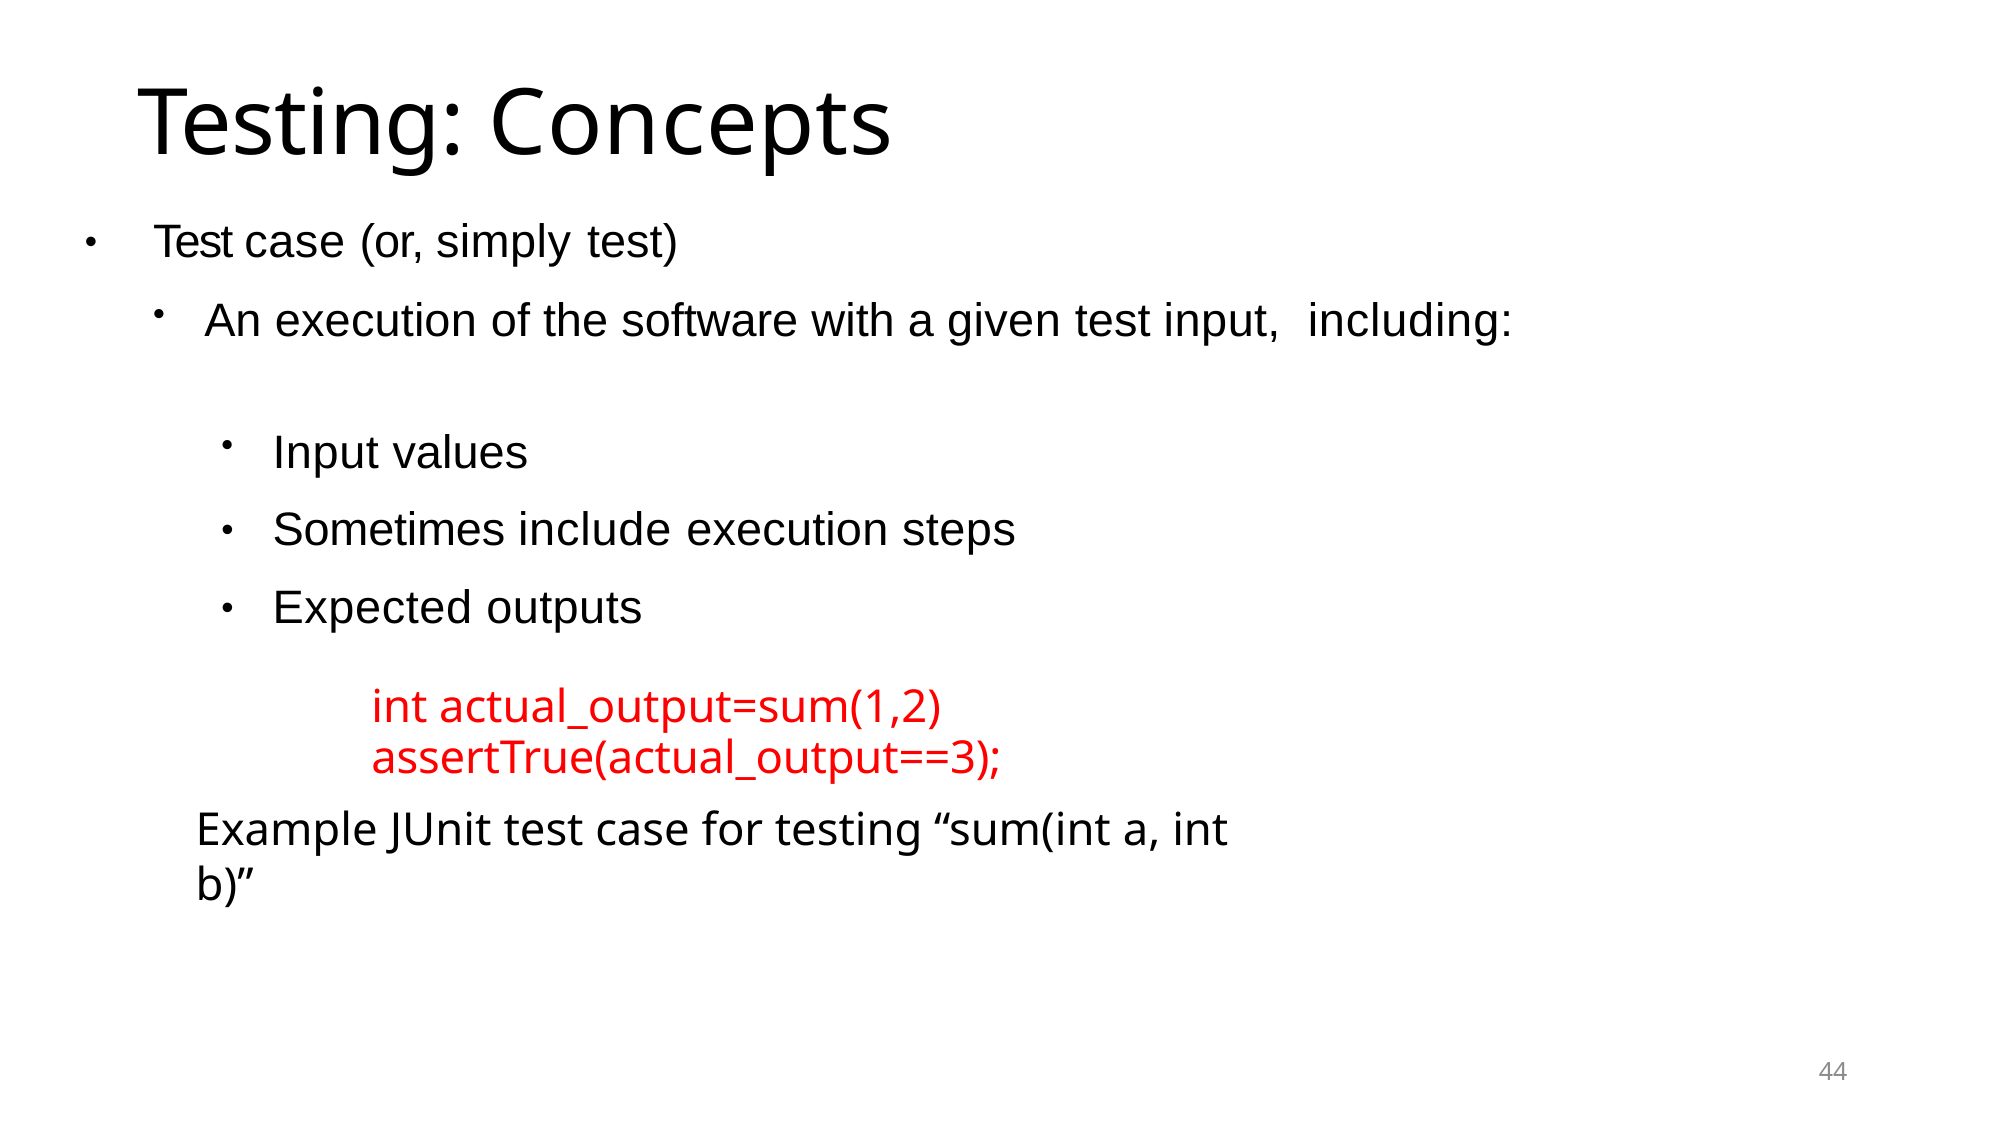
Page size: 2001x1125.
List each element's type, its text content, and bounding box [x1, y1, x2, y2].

text_box Test case (or, simply test) An execution of the software with a given test input, including: [151, 187, 1658, 346]
slide_number 44 [1412, 1042, 1863, 1103]
title Testing: Concepts [135, 29, 1543, 219]
text_box • [83, 216, 111, 261]
text_box int actual_output=sum(1,2) assertTrue(actual_output==3); Example JUnit test case for testing “sum(int a, int b)” [194, 674, 1484, 910]
text_box Input values Sometimes include execution steps Expected outputs [220, 398, 1283, 633]
